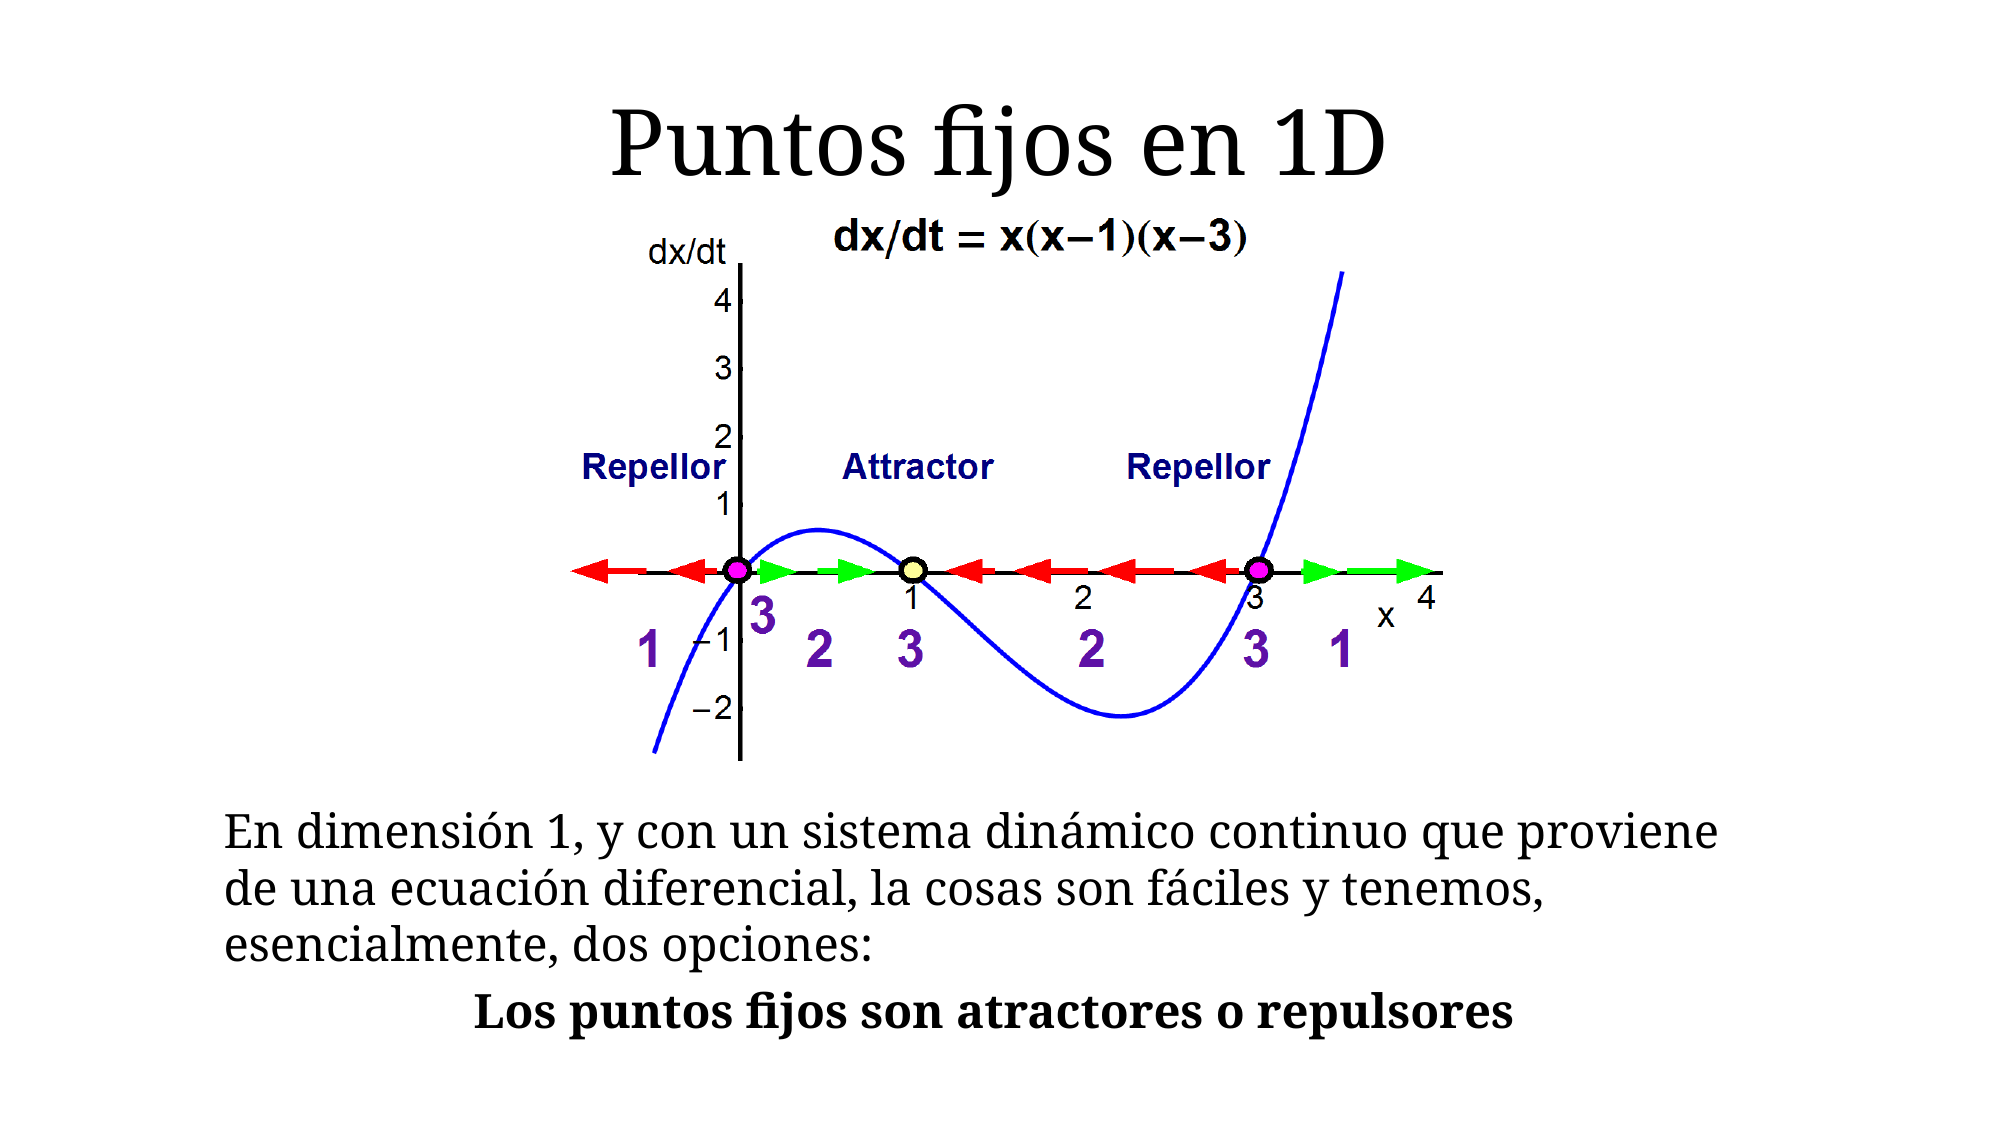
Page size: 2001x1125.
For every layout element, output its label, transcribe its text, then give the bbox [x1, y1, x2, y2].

picture [550, 207, 1454, 764]
list En dimensión 1, y con un sistema dinámico continuo que proviene de una ecuación diferencial, la cosas son fáciles y tenemos, esencialmente, dos opciones: Los puntos fijos son atractores o repulsores [208, 793, 1780, 1047]
title Puntos fijos en 1D [99, 45, 1900, 233]
